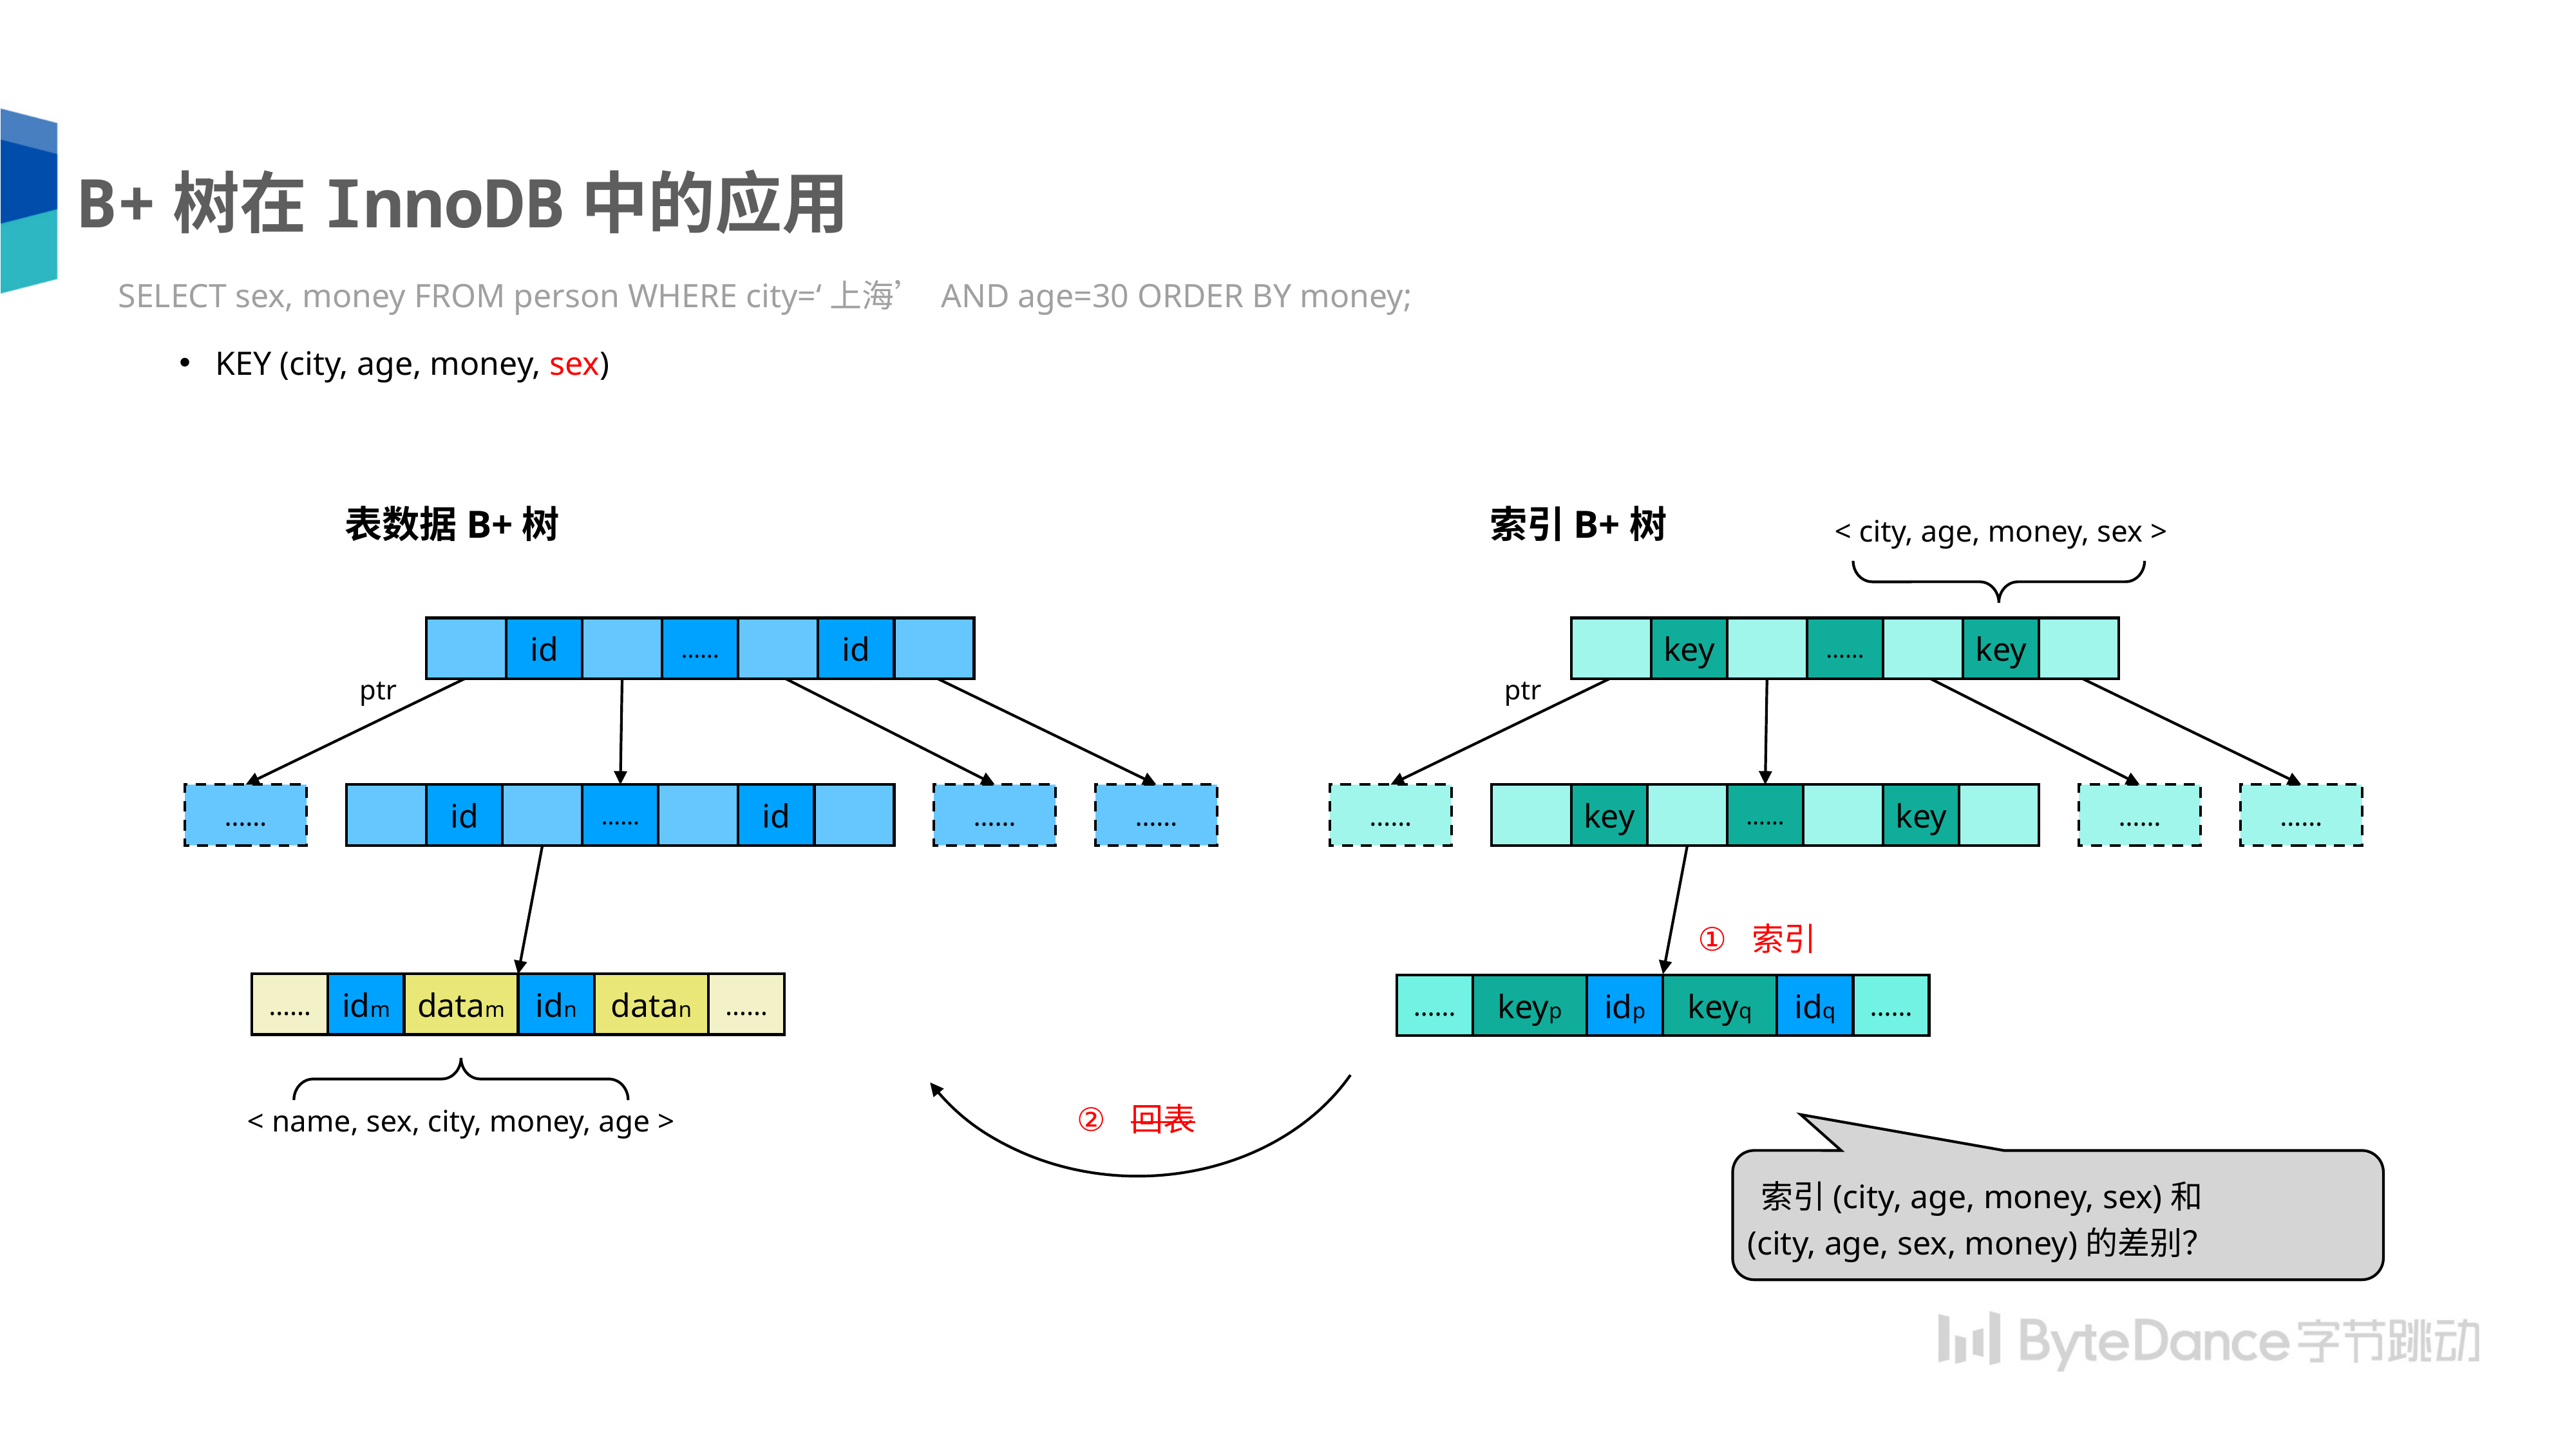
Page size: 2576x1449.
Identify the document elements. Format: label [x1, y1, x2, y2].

text_box [426, 618, 974, 679]
text_box [1930, 679, 2083, 785]
text_box [245, 679, 465, 785]
text_box [1491, 784, 2040, 846]
text_box [346, 784, 895, 846]
text_box [1663, 845, 1688, 974]
text_box [1571, 618, 2119, 679]
text_box [1390, 679, 1609, 785]
text_box [1396, 974, 1929, 1036]
text_box [786, 679, 938, 785]
text_box [252, 974, 784, 1035]
text_box [2083, 679, 2302, 785]
text_box [938, 679, 1157, 785]
picture [1, 0, 2575, 1449]
text_box [518, 845, 543, 974]
